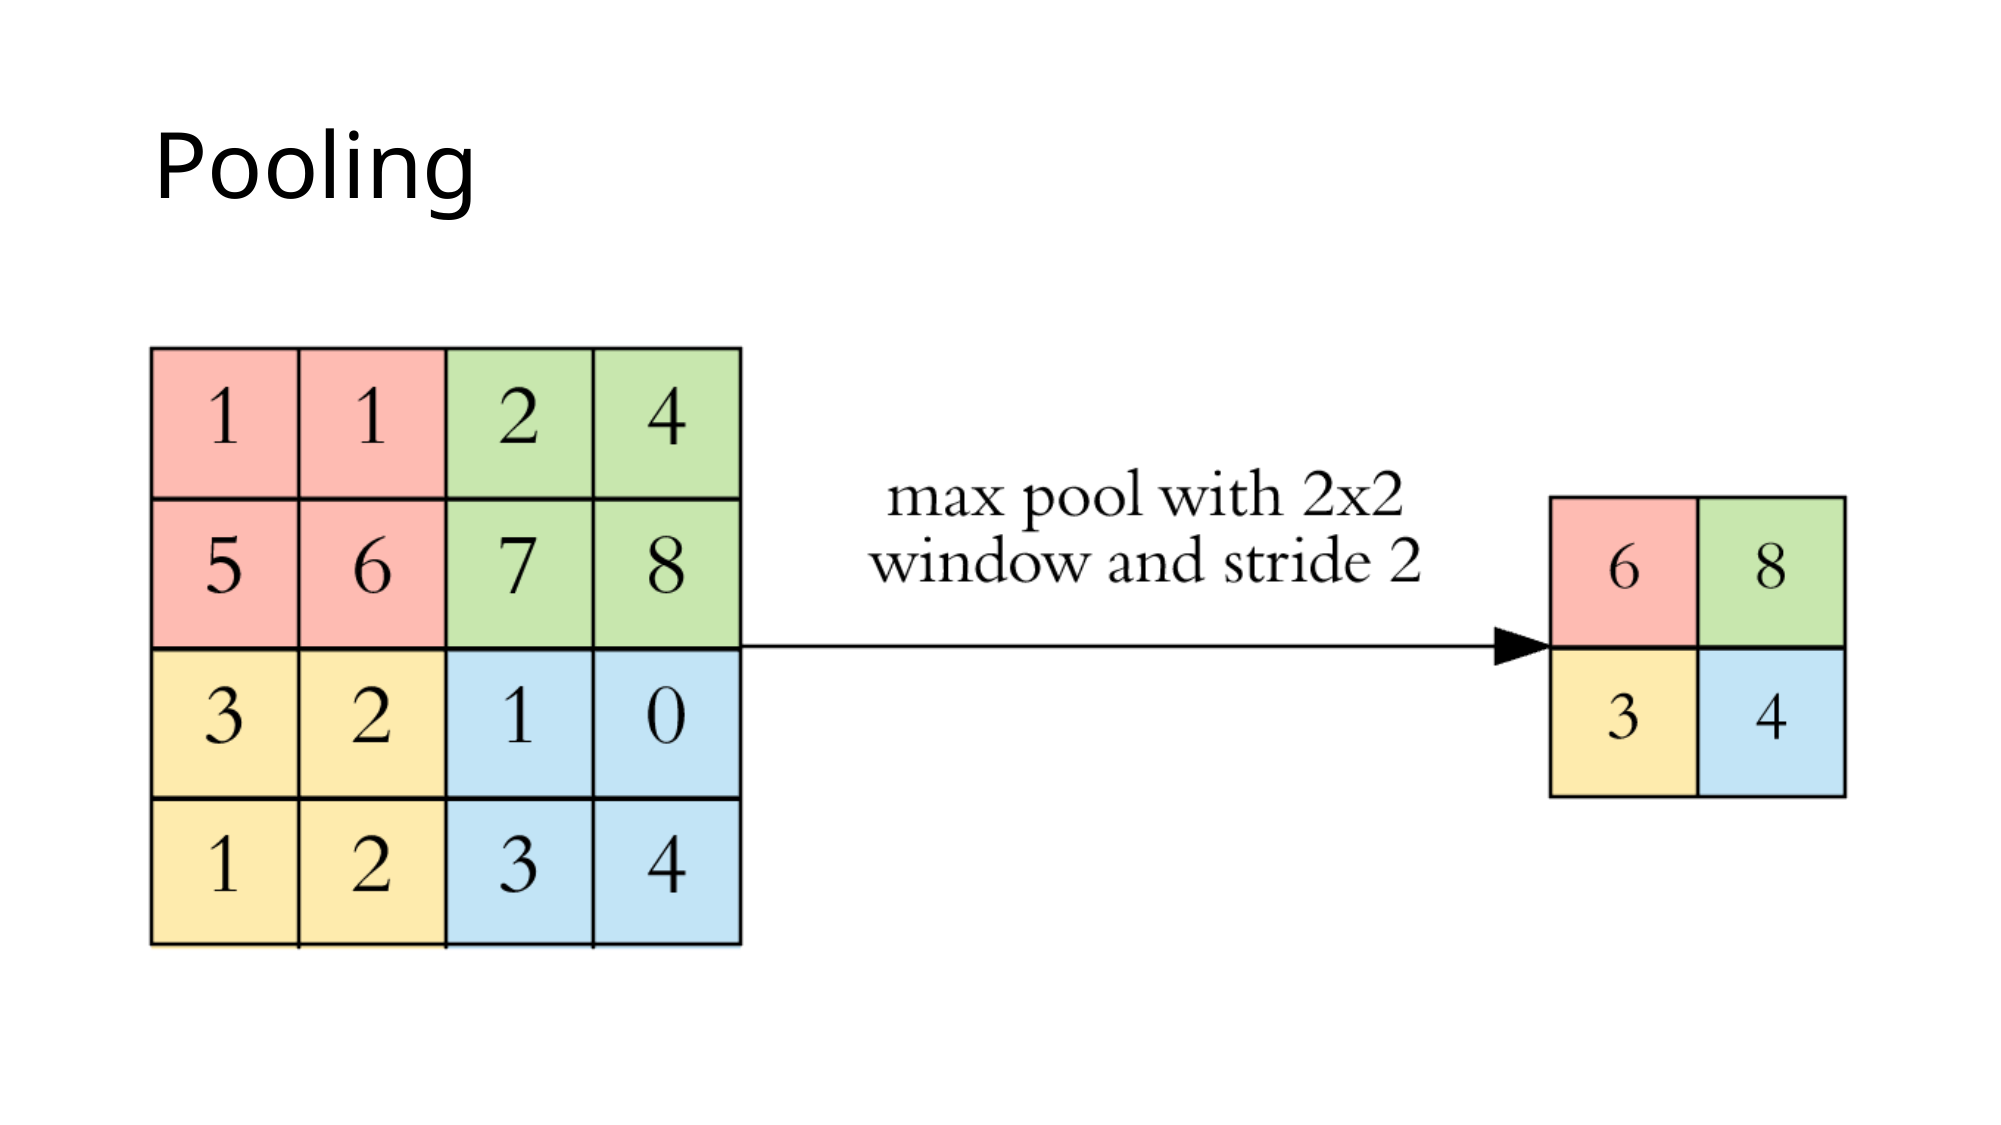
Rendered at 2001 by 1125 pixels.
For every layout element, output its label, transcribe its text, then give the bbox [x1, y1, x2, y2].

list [137, 334, 1863, 965]
title Pooling [137, 59, 1863, 278]
